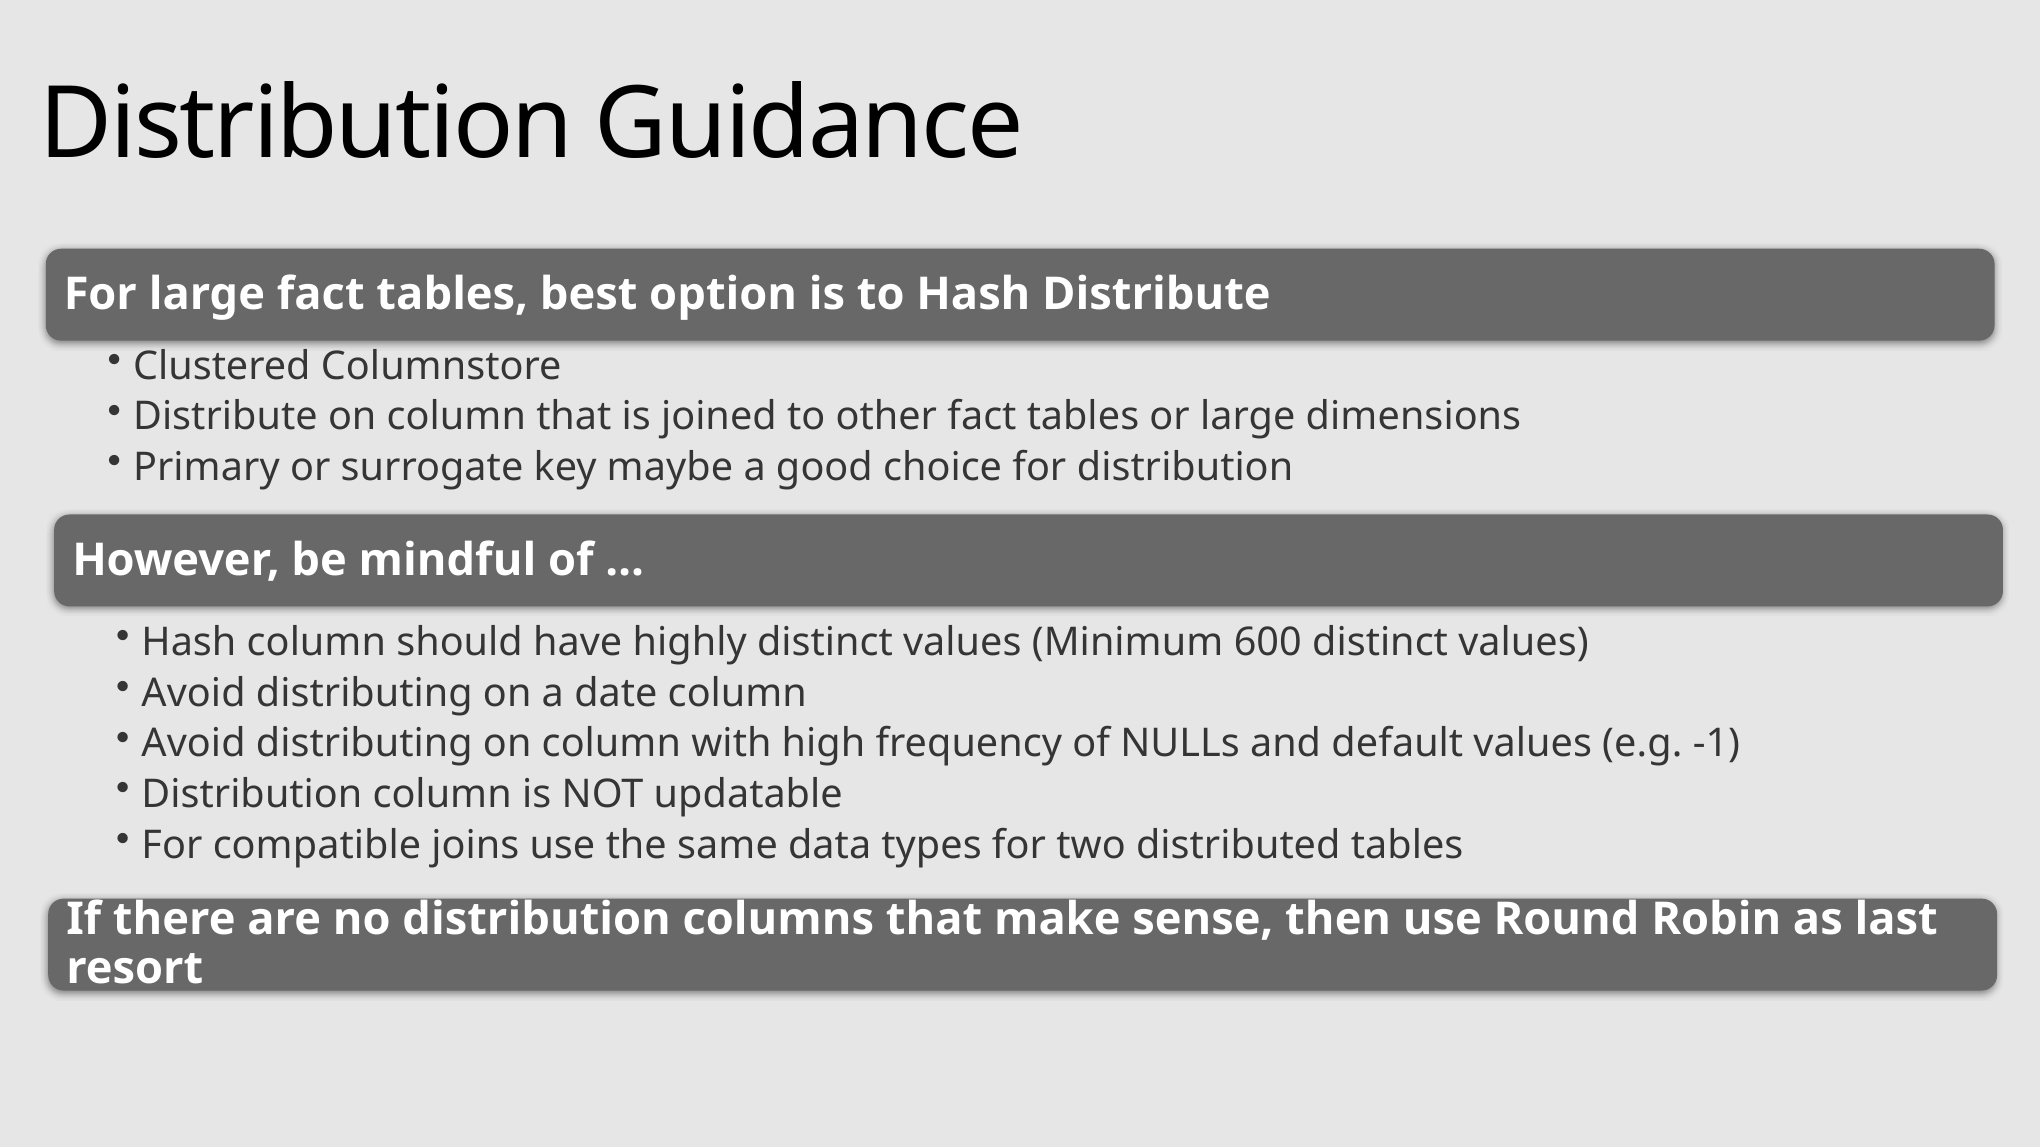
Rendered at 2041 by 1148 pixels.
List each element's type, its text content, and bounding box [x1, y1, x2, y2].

text_box Clustered Columnstore Distribute on column that is joined to other fact tables or large dimensions Primary or surrogate key maybe a good choice for distribution [45, 340, 1983, 511]
text_box Hash column should have highly distinct values (Minimum 600 distinct values) Avoid distributing on a date column Avoid distributing on column with high frequency of NULLs and default values (e.g. -1) Distribution column is NOT updatable For compatible joins use the same data types for two distributed tables [54, 616, 2003, 868]
title Distribution Guidance [15, 56, 1774, 219]
text_box If there are no distribution columns that make sense, then use Round Robin as last resort [48, 898, 1998, 991]
text_box For large fact tables, best option is to Hash Distribute [45, 248, 1995, 341]
text_box However, be mindful of … [54, 514, 2003, 607]
